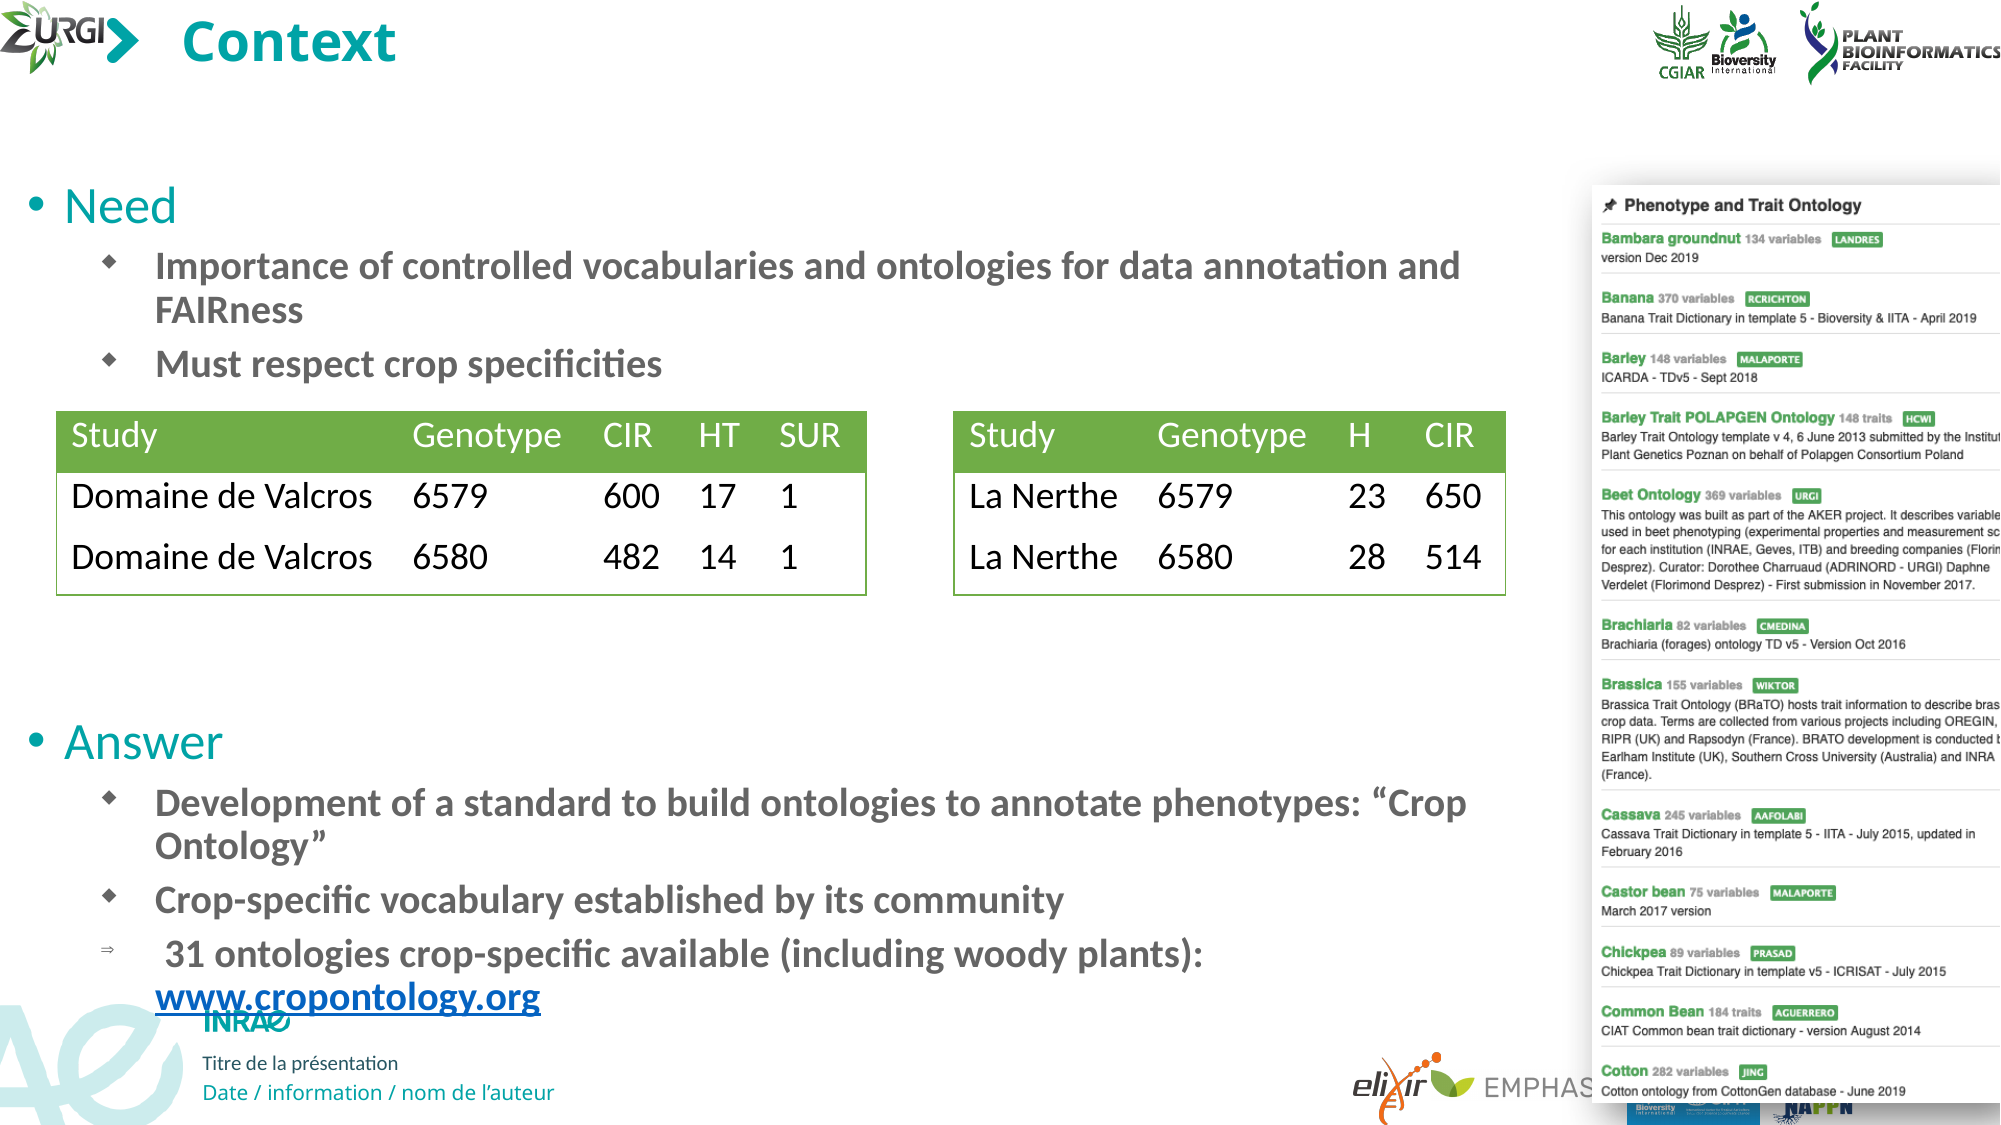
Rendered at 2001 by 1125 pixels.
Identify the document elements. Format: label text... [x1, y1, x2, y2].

table_cell 1 [764, 473, 865, 534]
picture [0, 996, 329, 1125]
table_cell 6579 [1142, 473, 1333, 534]
picture [1799, 1, 2001, 86]
table_cell La Nerthe [955, 473, 1142, 534]
table_header Genotype [1142, 413, 1333, 473]
table_header SUR [764, 413, 865, 473]
table_header CIR [588, 413, 684, 473]
table_cell 14 [684, 534, 764, 594]
table_header Study [955, 413, 1142, 473]
table_cell 482 [588, 534, 684, 594]
table_header Study [57, 413, 397, 473]
table_cell 6579 [397, 473, 588, 534]
table_cell 28 [1333, 534, 1410, 594]
table_cell 6580 [1142, 534, 1333, 594]
picture [0, 1, 104, 74]
slide_number 14 [1533, 1065, 1583, 1125]
table_cell Domaine de Valcros [57, 534, 397, 594]
table_cell 600 [588, 473, 684, 534]
table_cell 17 [684, 473, 764, 534]
picture [107, 18, 140, 63]
table_header H [1333, 413, 1410, 473]
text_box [1653, 0, 1785, 86]
title Context [107, 6, 1402, 82]
picture [1591, 185, 2000, 1103]
table_header Genotype [397, 413, 588, 473]
table_cell 23 [1333, 473, 1410, 534]
table_header CIR [1410, 413, 1505, 473]
list Need Importance of controlled vocabularies and ontologies for data annotation and FAIRness Must respect crop specificities Answer Development of a standard to build ontologies to annotate phenotypes: “Crop Ontology” Crop-specific vocabulary established by its community 31 ontologies crop-specific available (including woody plants): www.cropontology.org [12, 170, 1593, 1036]
table_cell 650 [1410, 473, 1505, 534]
table_cell La Nerthe [955, 534, 1142, 594]
table_cell 6580 [397, 534, 588, 594]
table_cell 514 [1410, 534, 1505, 594]
table_cell 1 [764, 534, 865, 594]
picture [1353, 1052, 1533, 1125]
table_cell Domaine de Valcros [57, 473, 397, 534]
table_header HT [684, 413, 764, 473]
